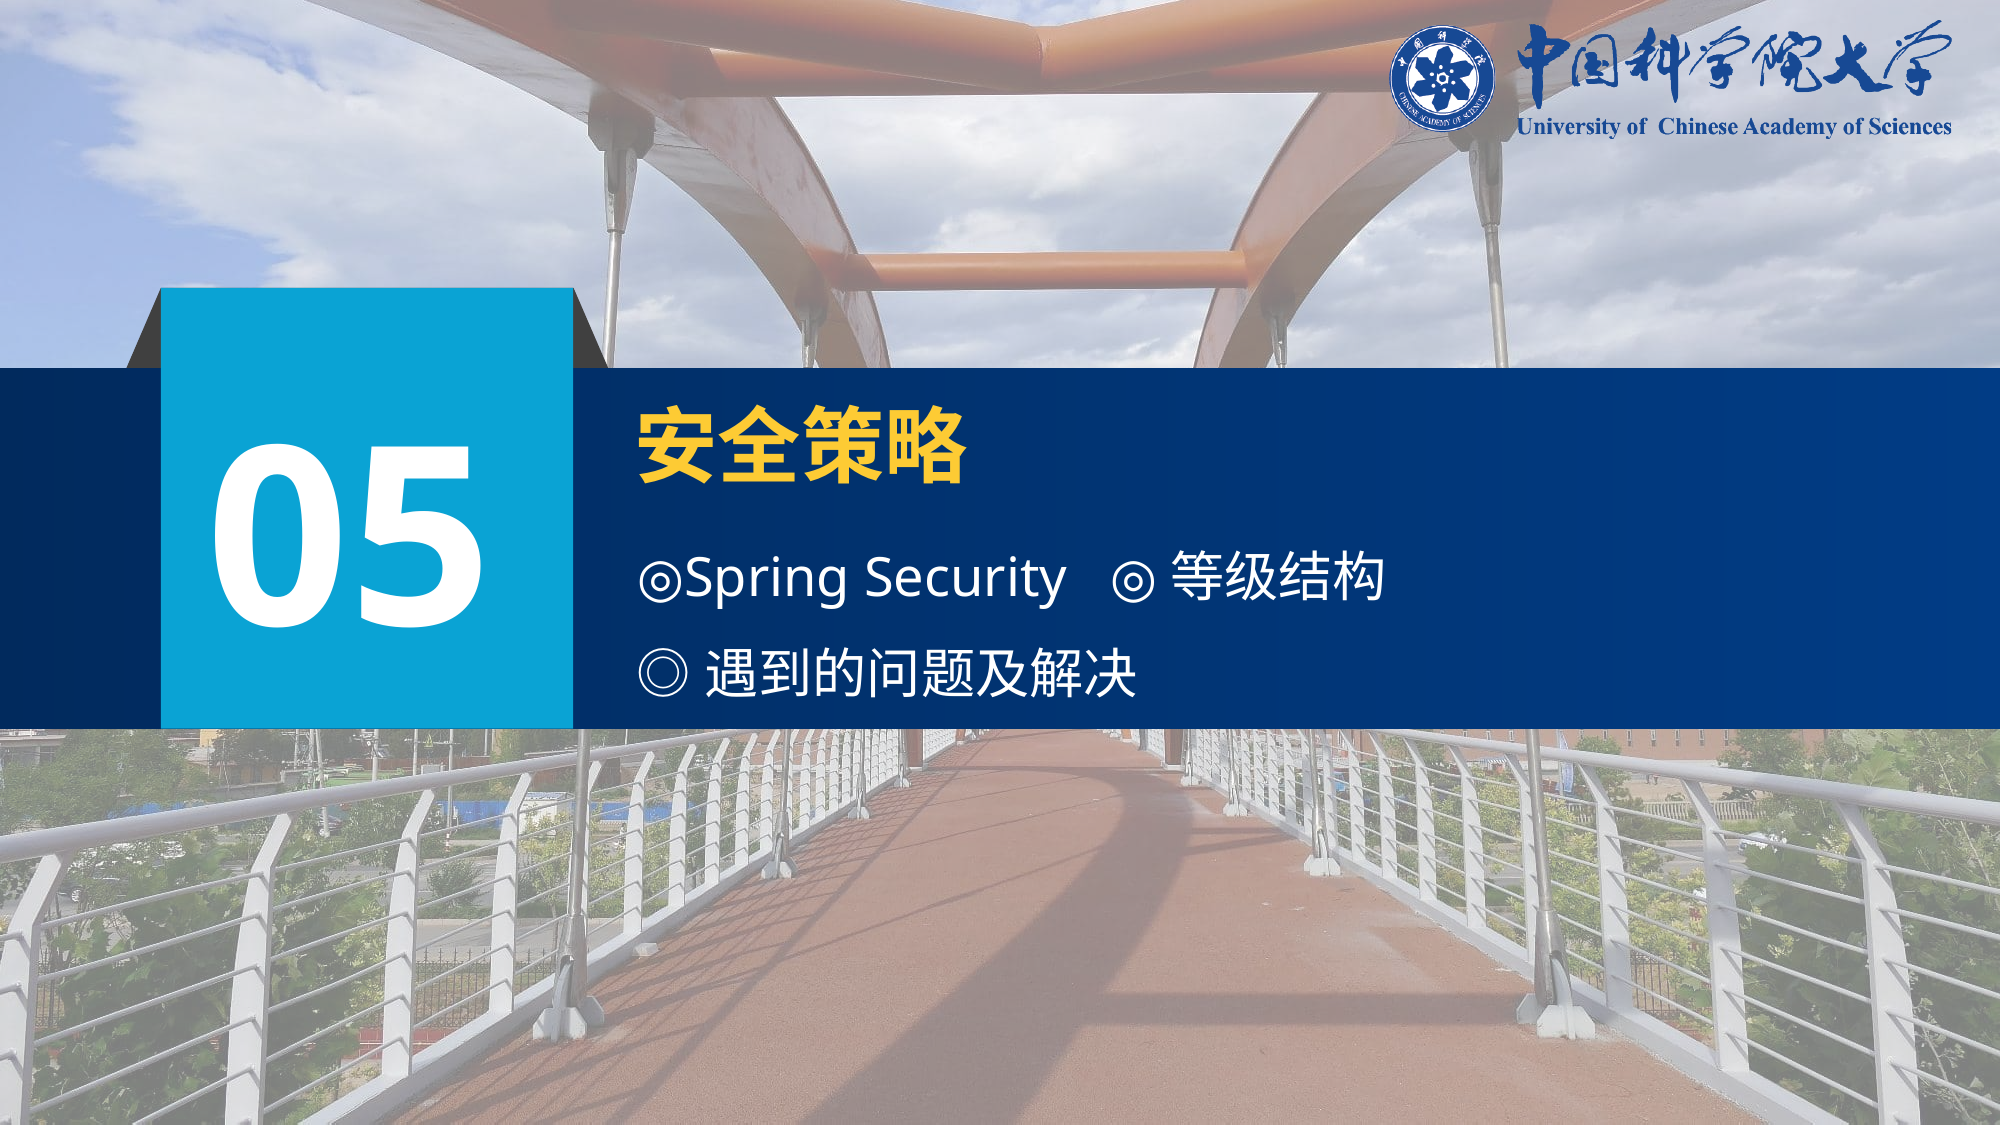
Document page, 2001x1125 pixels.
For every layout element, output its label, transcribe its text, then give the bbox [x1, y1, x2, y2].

text_box 安全策略 [619, 385, 1524, 501]
text_box [126, 289, 160, 368]
text_box [574, 368, 2000, 729]
text_box ◎Spring Security ◎等级结构 ◎遇到的问题及解决 [622, 502, 1544, 713]
picture [1389, 20, 1952, 139]
text_box [160, 287, 574, 729]
text_box 05 [191, 368, 508, 683]
text_box [574, 288, 609, 368]
text_box [0, 368, 160, 729]
